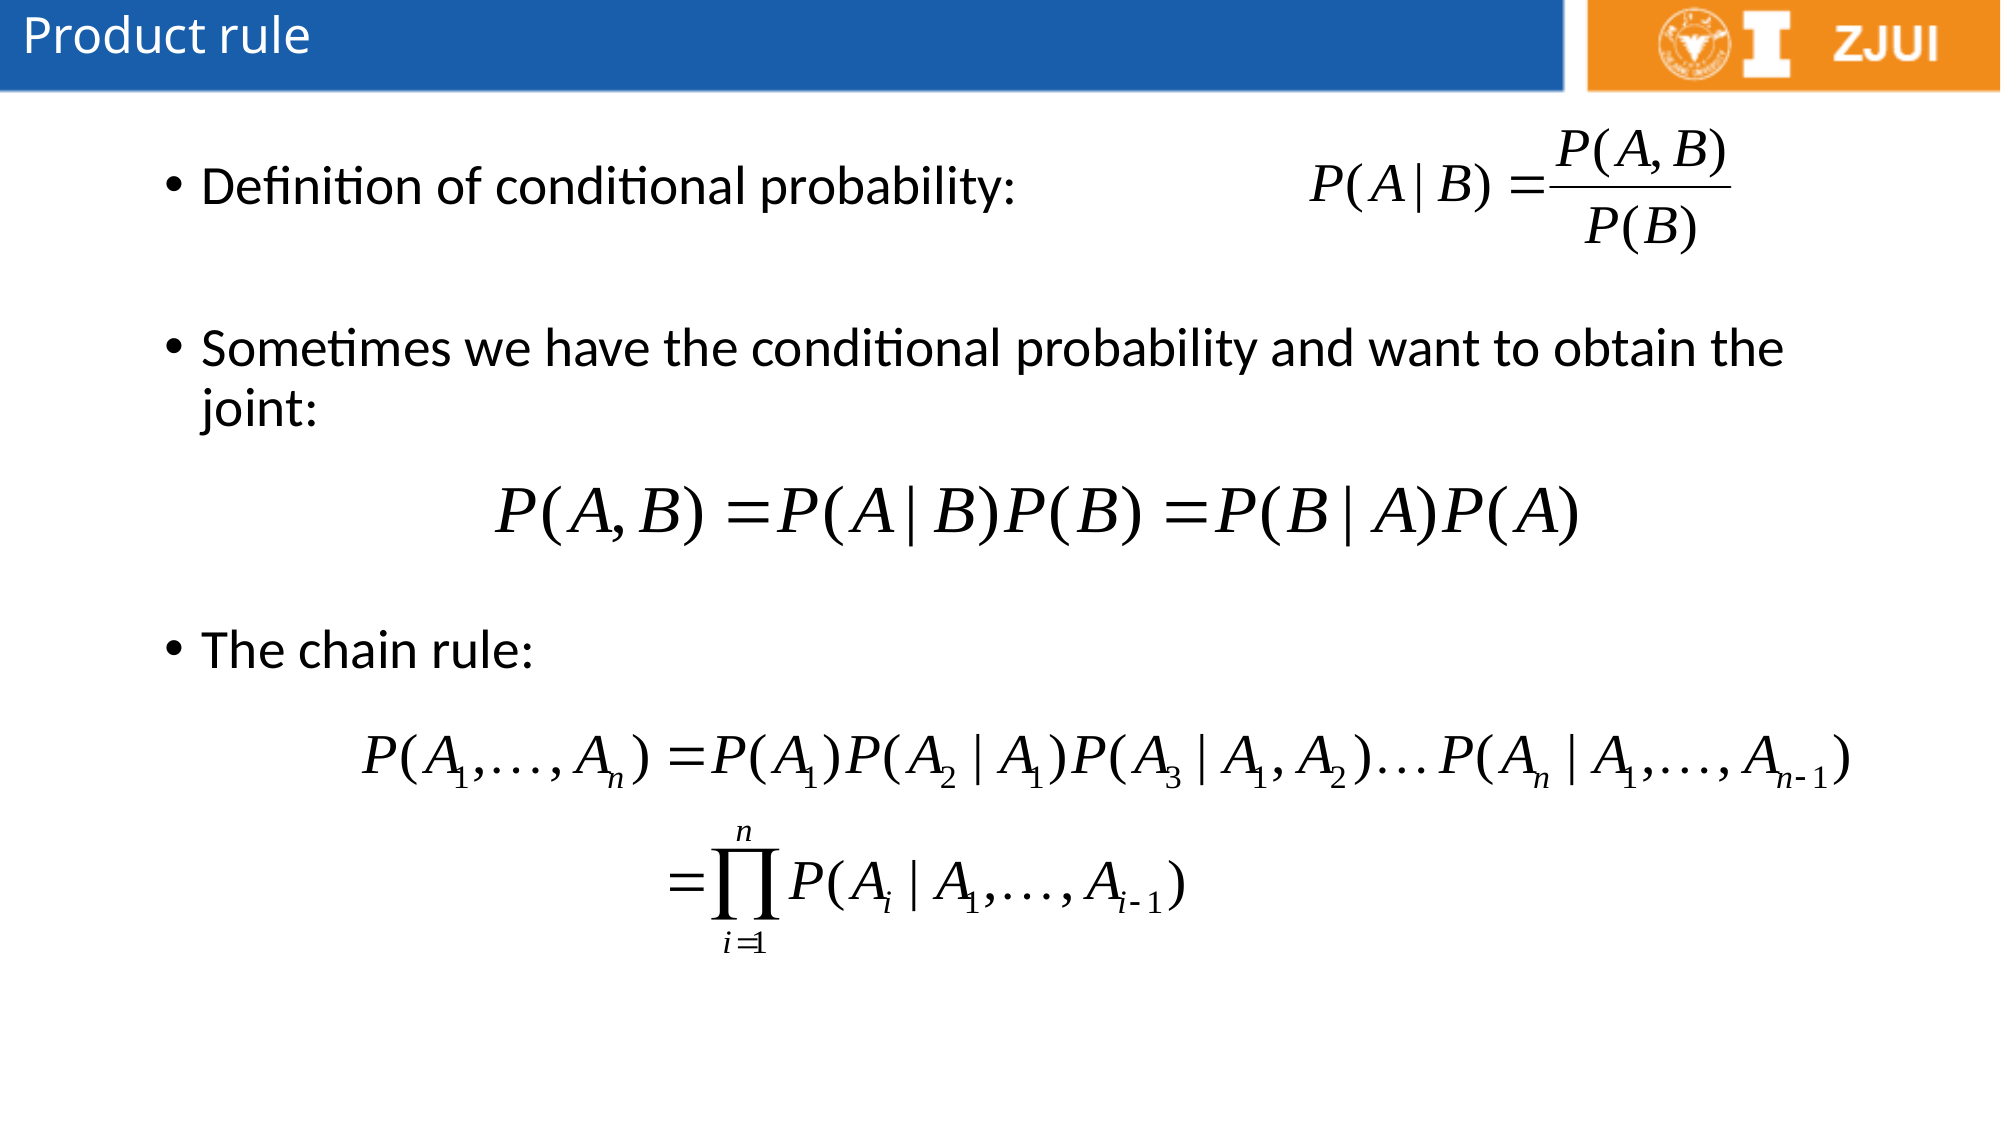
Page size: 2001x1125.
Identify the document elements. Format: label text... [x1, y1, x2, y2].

picture [0, 0, 2001, 1125]
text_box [149, 114, 1874, 1067]
text_box Product rule [7, 0, 1221, 71]
